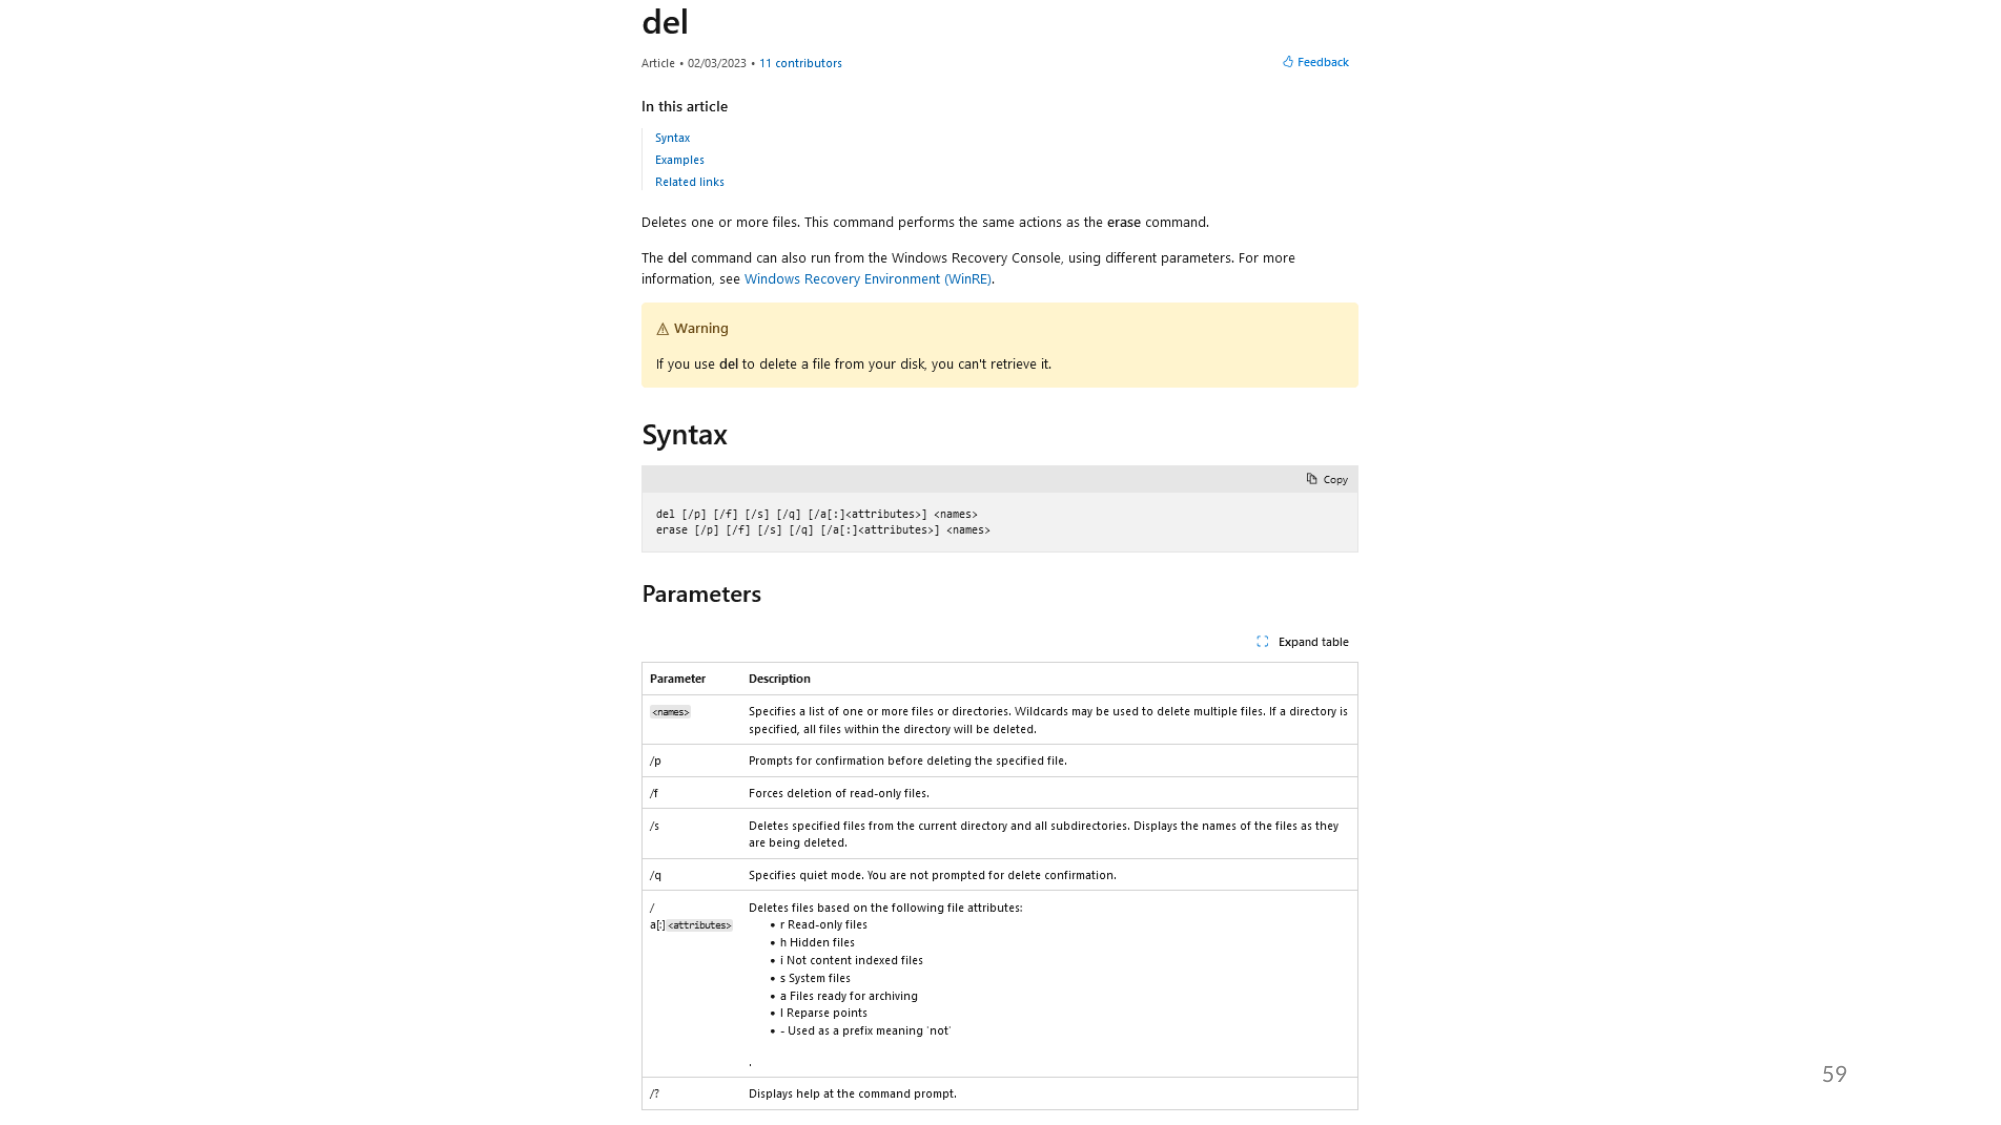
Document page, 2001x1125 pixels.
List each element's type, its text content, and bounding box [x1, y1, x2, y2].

slide_number ‹#› [1412, 1042, 1863, 1103]
picture [631, 0, 1369, 1125]
